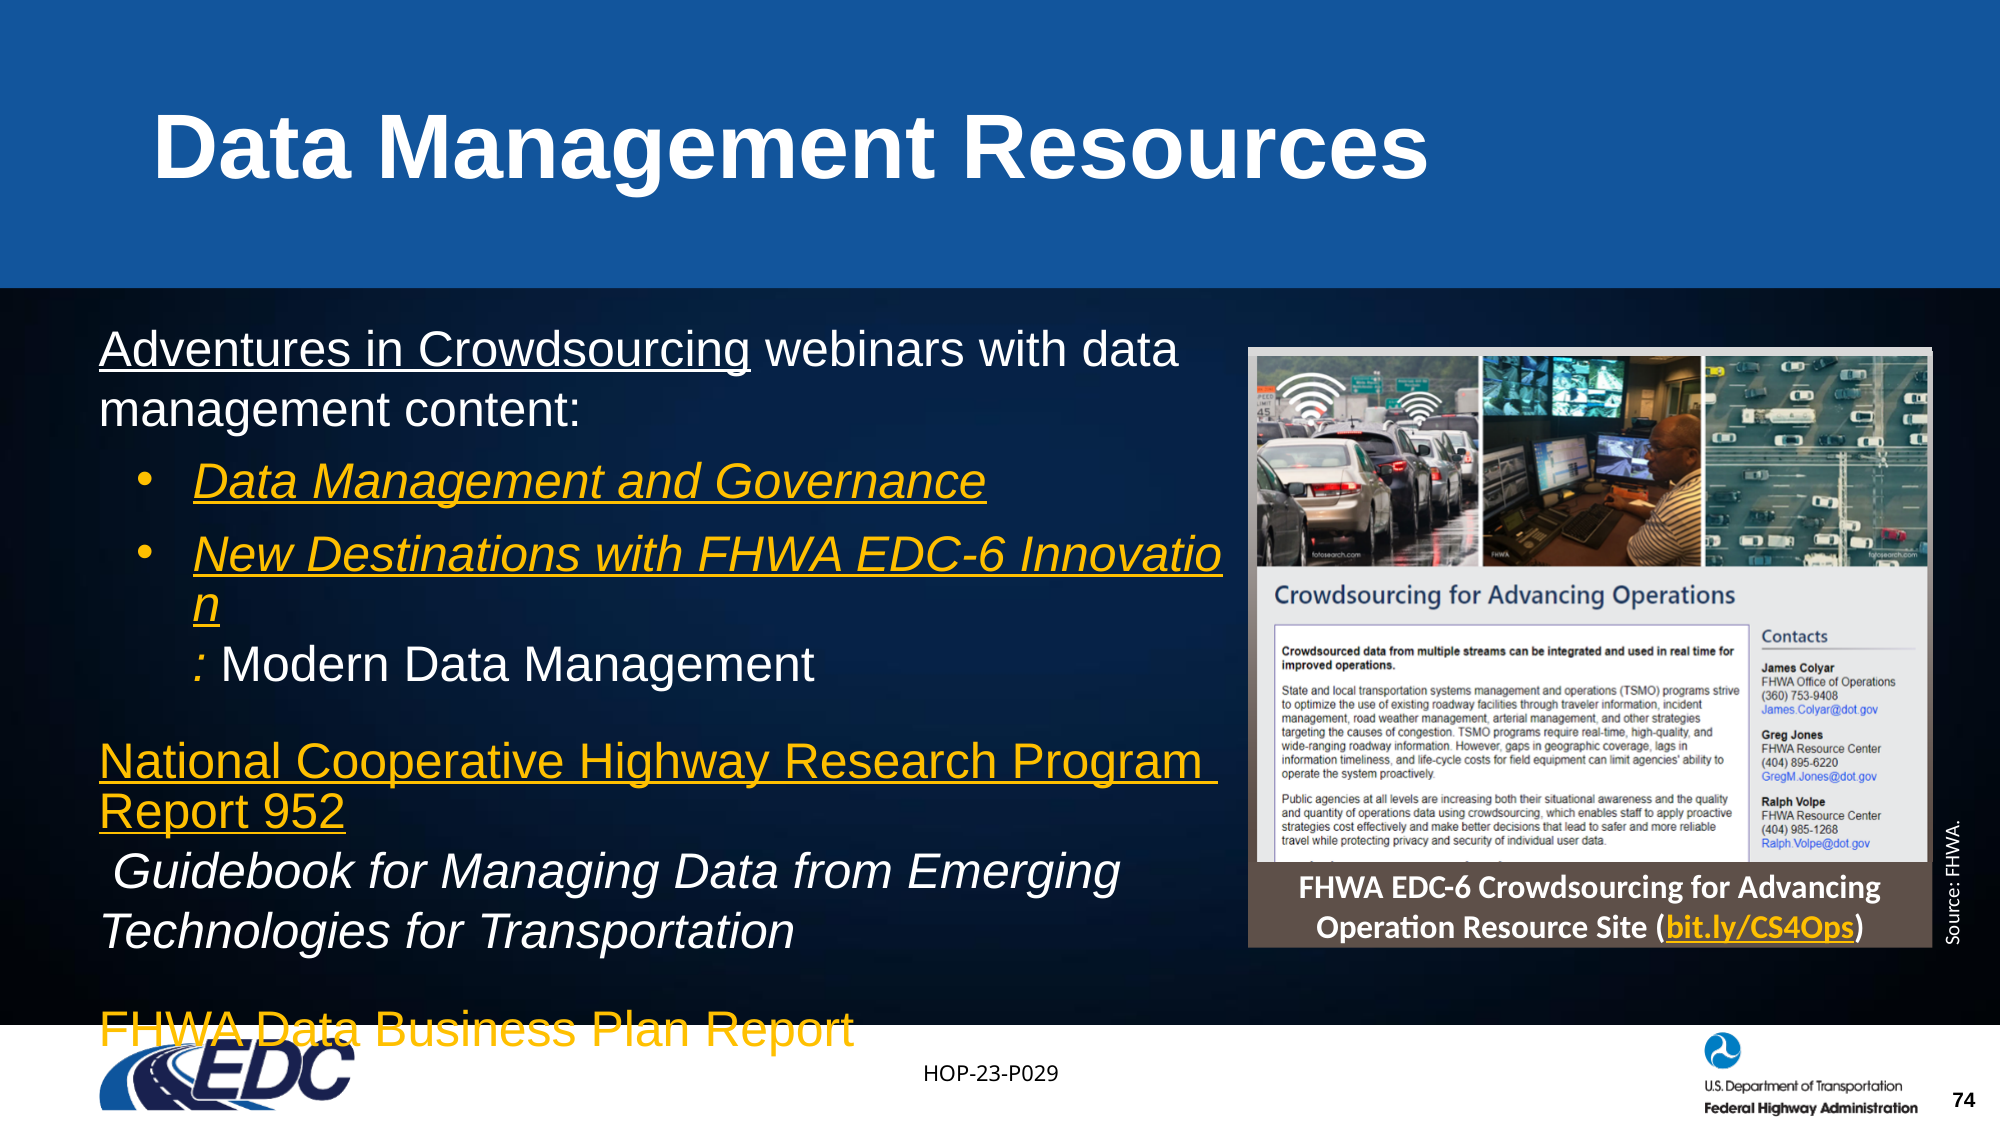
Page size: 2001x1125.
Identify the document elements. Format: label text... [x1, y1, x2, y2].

text_box Source: FHWA. [1931, 702, 1971, 961]
title Data Management Resources [137, 39, 1963, 258]
list Adventures in Crowdsourcing webinars with data management content: Data Management and Governance New Destinations with FHWA EDC-6 Innovation: Modern Data Management National Cooperative Highway Research Program Report 952 Guidebook for Managing Data from Emerging Technologies for Transportation FHWA Data Business Plan Report [83, 308, 1250, 1007]
slide_number 74 [1930, 1075, 1991, 1120]
text_box FHWA EDC-6 Crowdsourcing for Advancing Operation Resource Site (bit.ly/CS4Ops) [1247, 861, 1931, 949]
picture [97, 1035, 357, 1114]
picture [0, 289, 2000, 1125]
